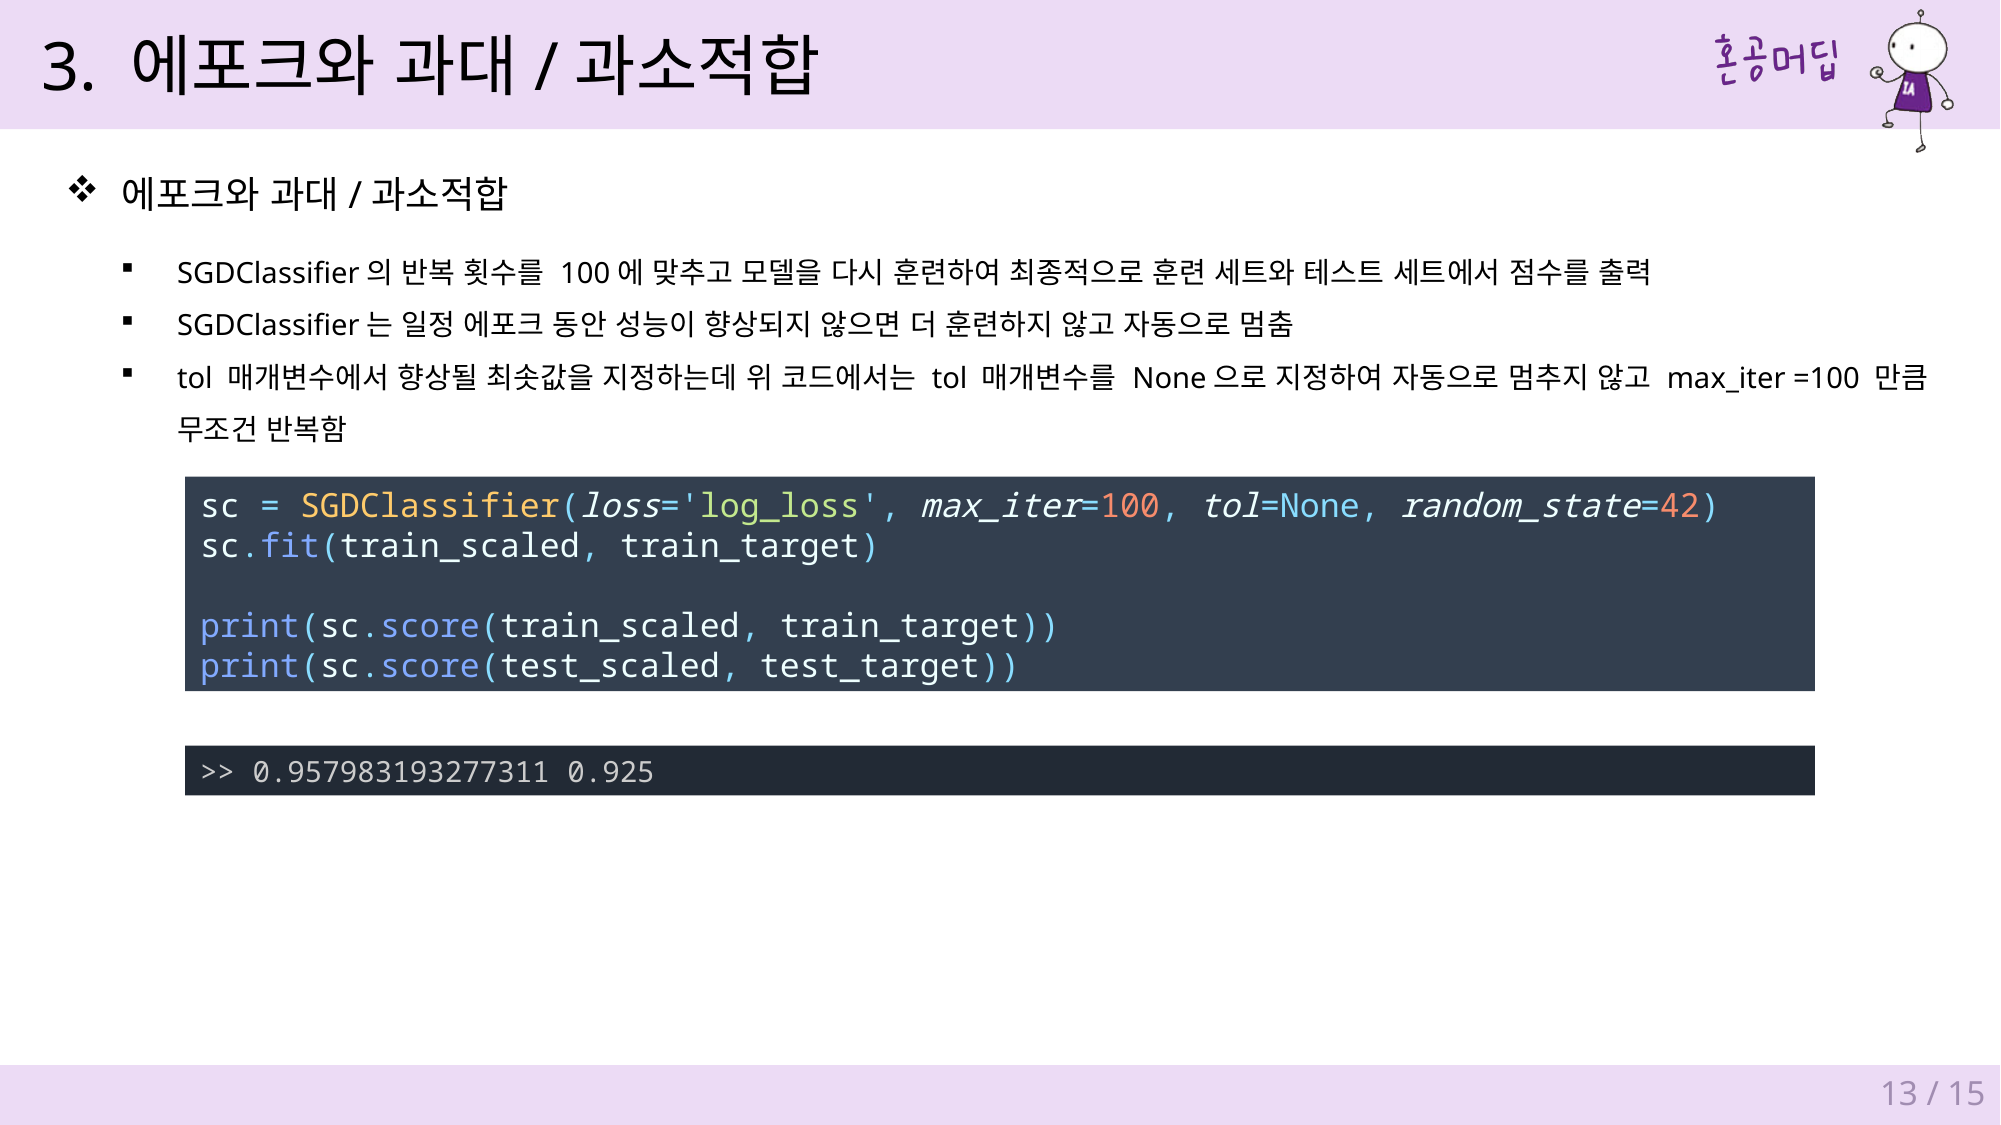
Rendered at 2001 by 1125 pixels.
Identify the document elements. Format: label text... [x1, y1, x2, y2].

text_box >> 0.957983193277311 0.925 [185, 745, 1815, 796]
text_box 에포크와 과대/과소적합 [50, 140, 525, 223]
picture [1710, 0, 1841, 130]
text_box 3. 에포크와 과대/과소적합 [26, 16, 836, 112]
text_box SGDClassifier의 반복 횟수를 100에 맞추고 모델을 다시 훈련하여 최종적으로 훈련 세트와 테스트 세트에서 점수를 출력 SGDClassifier는 일정 에포크 동안 성능이 향상되지 않으면 더 훈련하지 않고 자동으로 멈춤 tol 매개변수에서 향상될 최솟값을 지정하는데 위 코드에서는 tol 매개변수를 None으로 지정하여 자동으로 멈추지 않고 max_iter =100 만큼 무조건 반복함 [106, 229, 1952, 454]
slide_number 13 / 15 [1550, 1065, 2000, 1125]
text_box sc = SGDClassifier(loss='log_loss', max_iter=100, tol=None, random_state=42) sc.fit(train_scaled, train_target) print(sc.score(train_scaled, train_target)) print(sc.score(test_scaled, test_target)) [185, 476, 1815, 692]
picture [1868, 7, 1956, 155]
